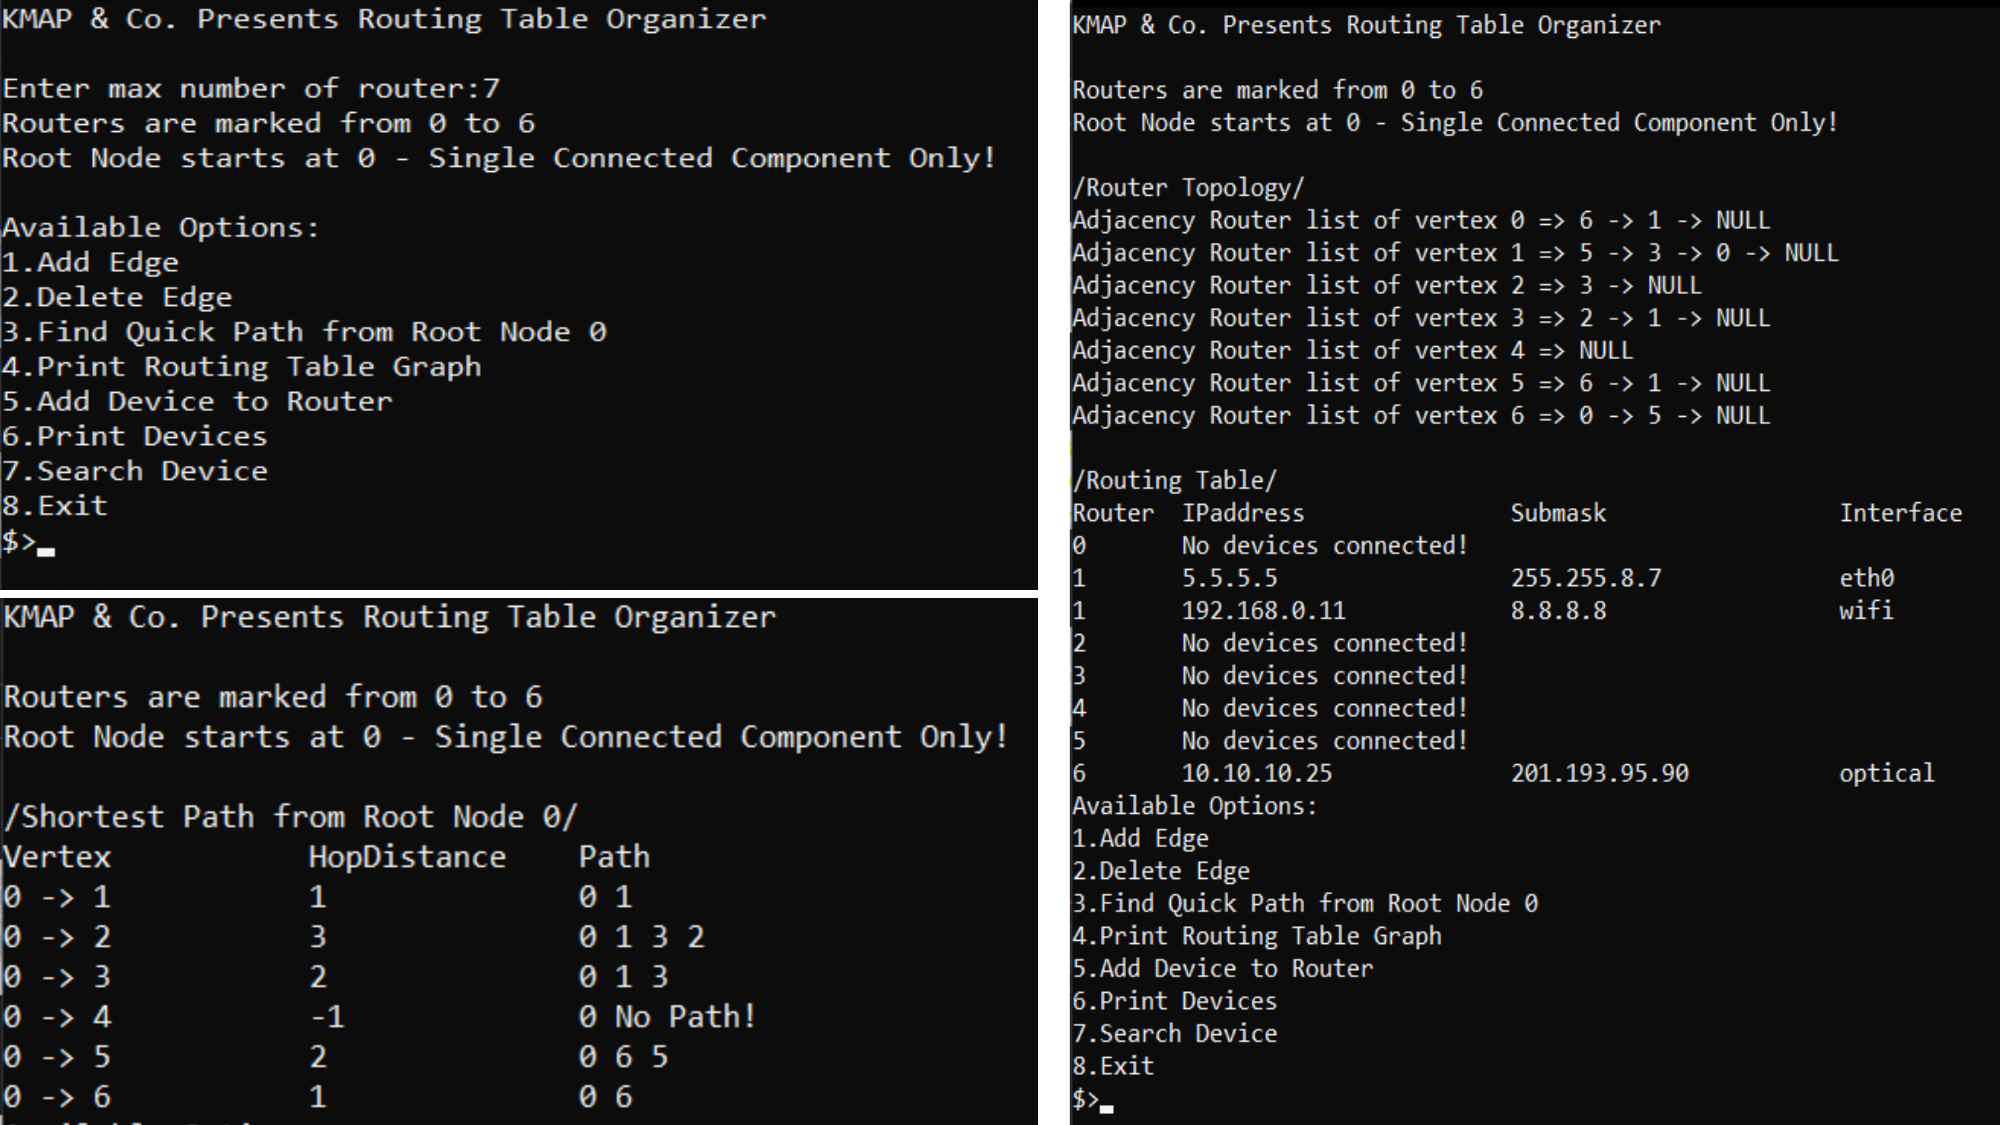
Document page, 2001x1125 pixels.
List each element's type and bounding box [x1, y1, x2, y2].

picture [0, 598, 1039, 1125]
list [1069, 0, 2000, 1125]
picture [0, 0, 1039, 591]
